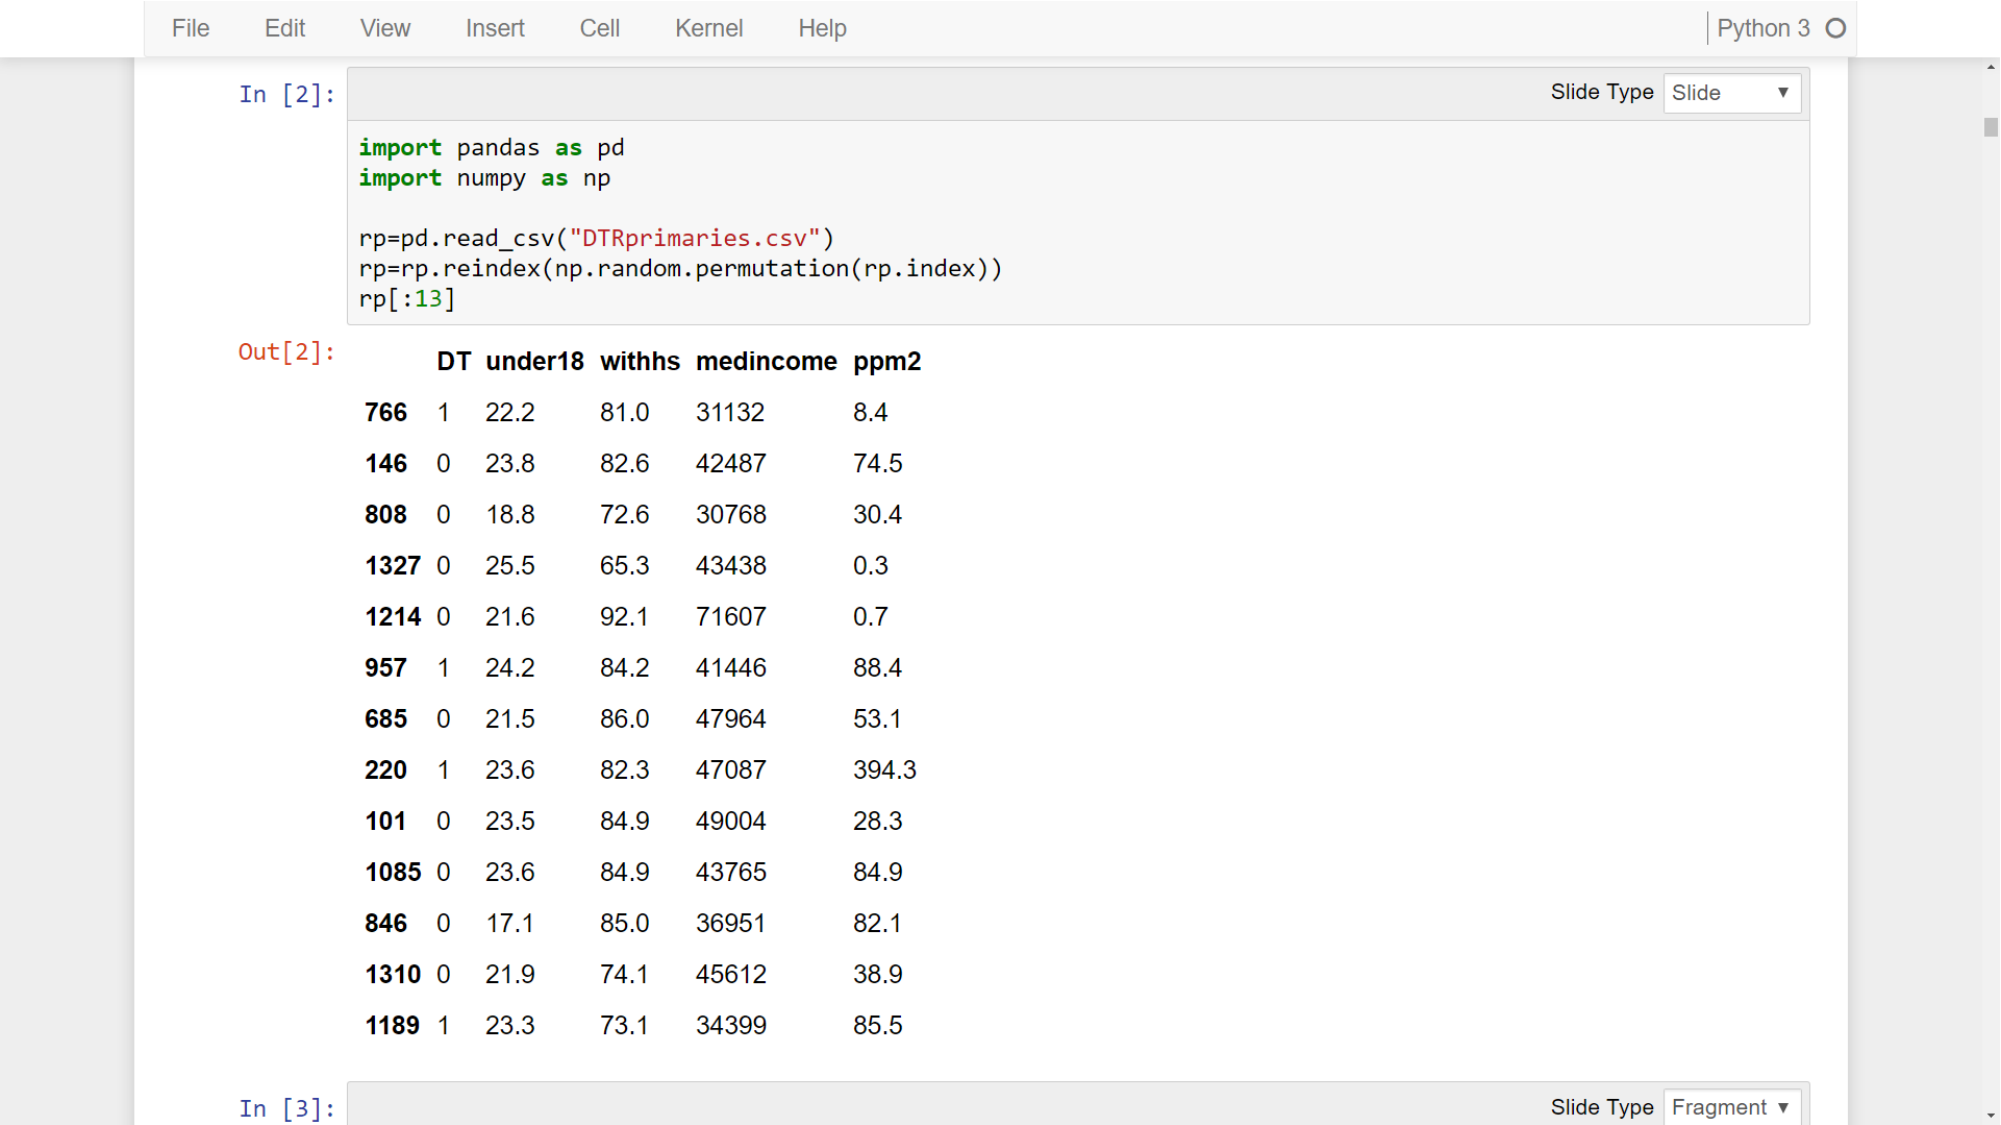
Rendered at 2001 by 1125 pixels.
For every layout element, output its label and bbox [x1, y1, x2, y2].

list [0, 0, 2000, 1125]
